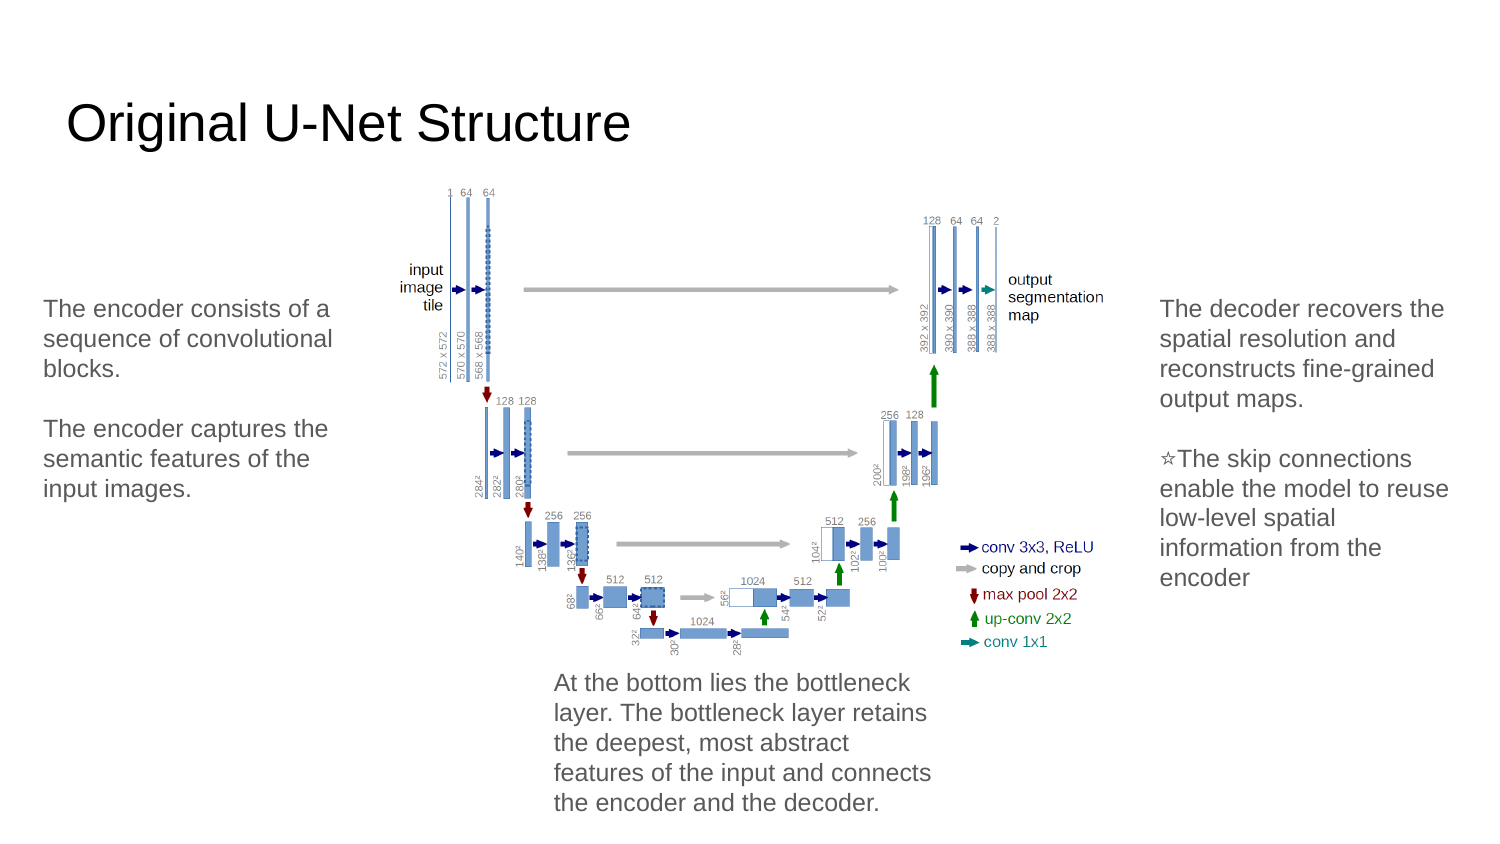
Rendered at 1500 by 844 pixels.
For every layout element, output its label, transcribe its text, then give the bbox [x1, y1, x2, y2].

picture [391, 182, 1109, 661]
title Original U-Net Structure [51, 72, 1449, 167]
text_box The decoder recovers the spatial resolution and reconstructs fine-grained output maps. ⭐The skip connections enable the model to reuse low-level spatial information from the encoder [1144, 277, 1472, 612]
text_box At the bottom lies the bottleneck layer. The bottleneck layer retains the deepest, most abstract features of the input and connects the encoder and the decoder. [538, 669, 962, 844]
text_box The encoder consists of a sequence of convolutional blocks. The encoder captures the semantic features of the input images. [28, 277, 356, 508]
